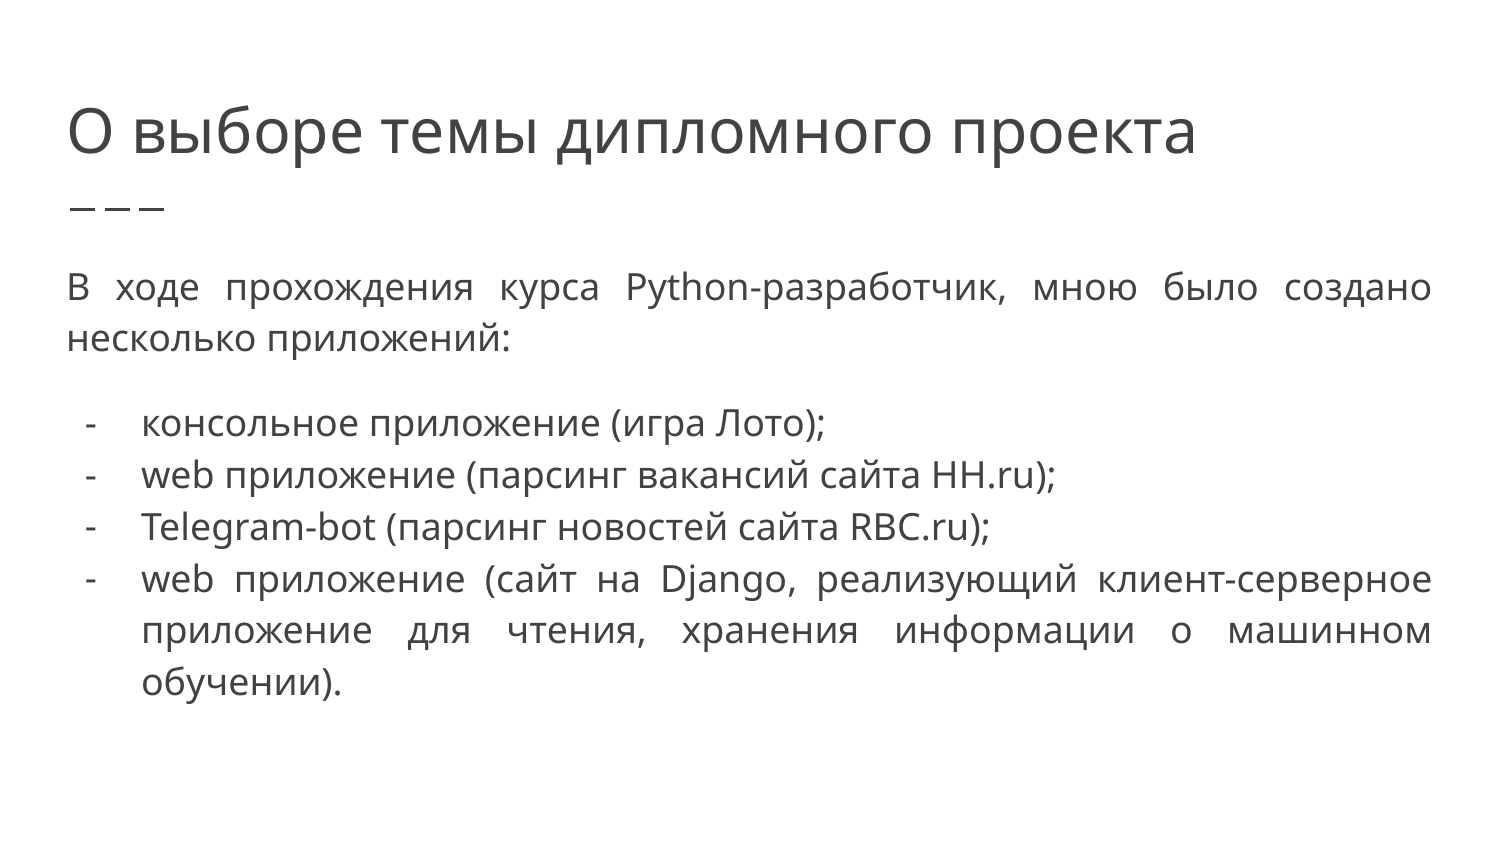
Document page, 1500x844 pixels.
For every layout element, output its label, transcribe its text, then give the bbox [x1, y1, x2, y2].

list В ходе прохождения курса Python-разработчик, мною было создано несколько приложений: консольное приложение (игра Лото); web приложение (парсинг вакансий сайта HH.ru); Telegram-bot (парсинг новостей сайта RBC.ru); web приложение (сайт на Django, реализующий клиент-серверное приложение для чтения, хранения информации о машинном обучении). [51, 240, 1449, 750]
title О выборе темы дипломного проекта [51, 61, 1449, 182]
